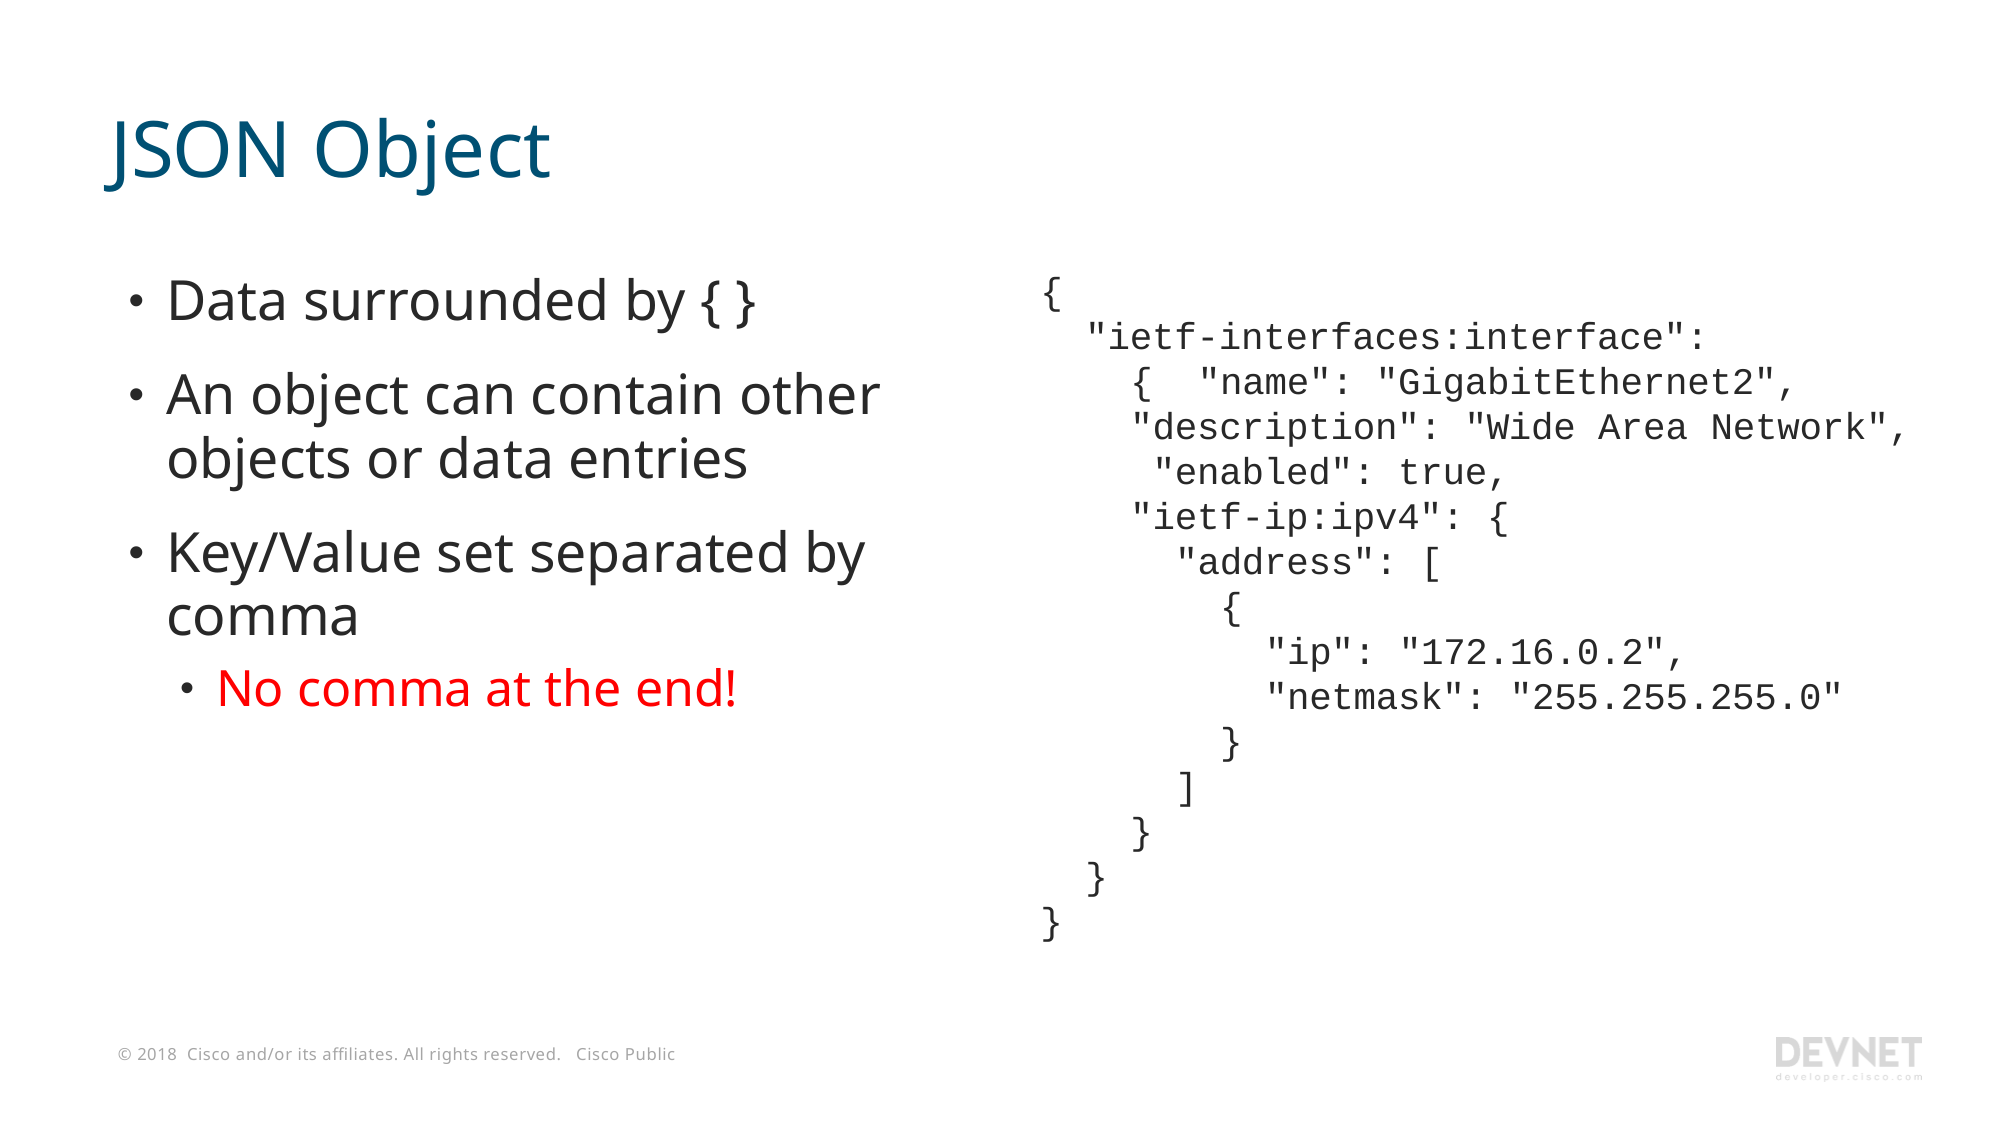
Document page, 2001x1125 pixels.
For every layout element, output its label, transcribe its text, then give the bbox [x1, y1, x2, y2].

text_box } [1038, 895, 1066, 943]
text_box } [1083, 850, 1111, 898]
text_box { "ietf-interfaces:interface": { "name": "GigabitEthernet2", "description": "Wide Area Network", "enabled": true, "ietf-ip:ipv4": { "address": [ { "ip": "172.16.0.2", "netmask": "255.255.255.0" } ] } [1038, 264, 1916, 852]
list Data surrounded by { } An object can contain other objects or data entries Key/Value set separated by comma No comma at the end! [101, 262, 979, 1005]
title JSON Object [95, 74, 1922, 235]
